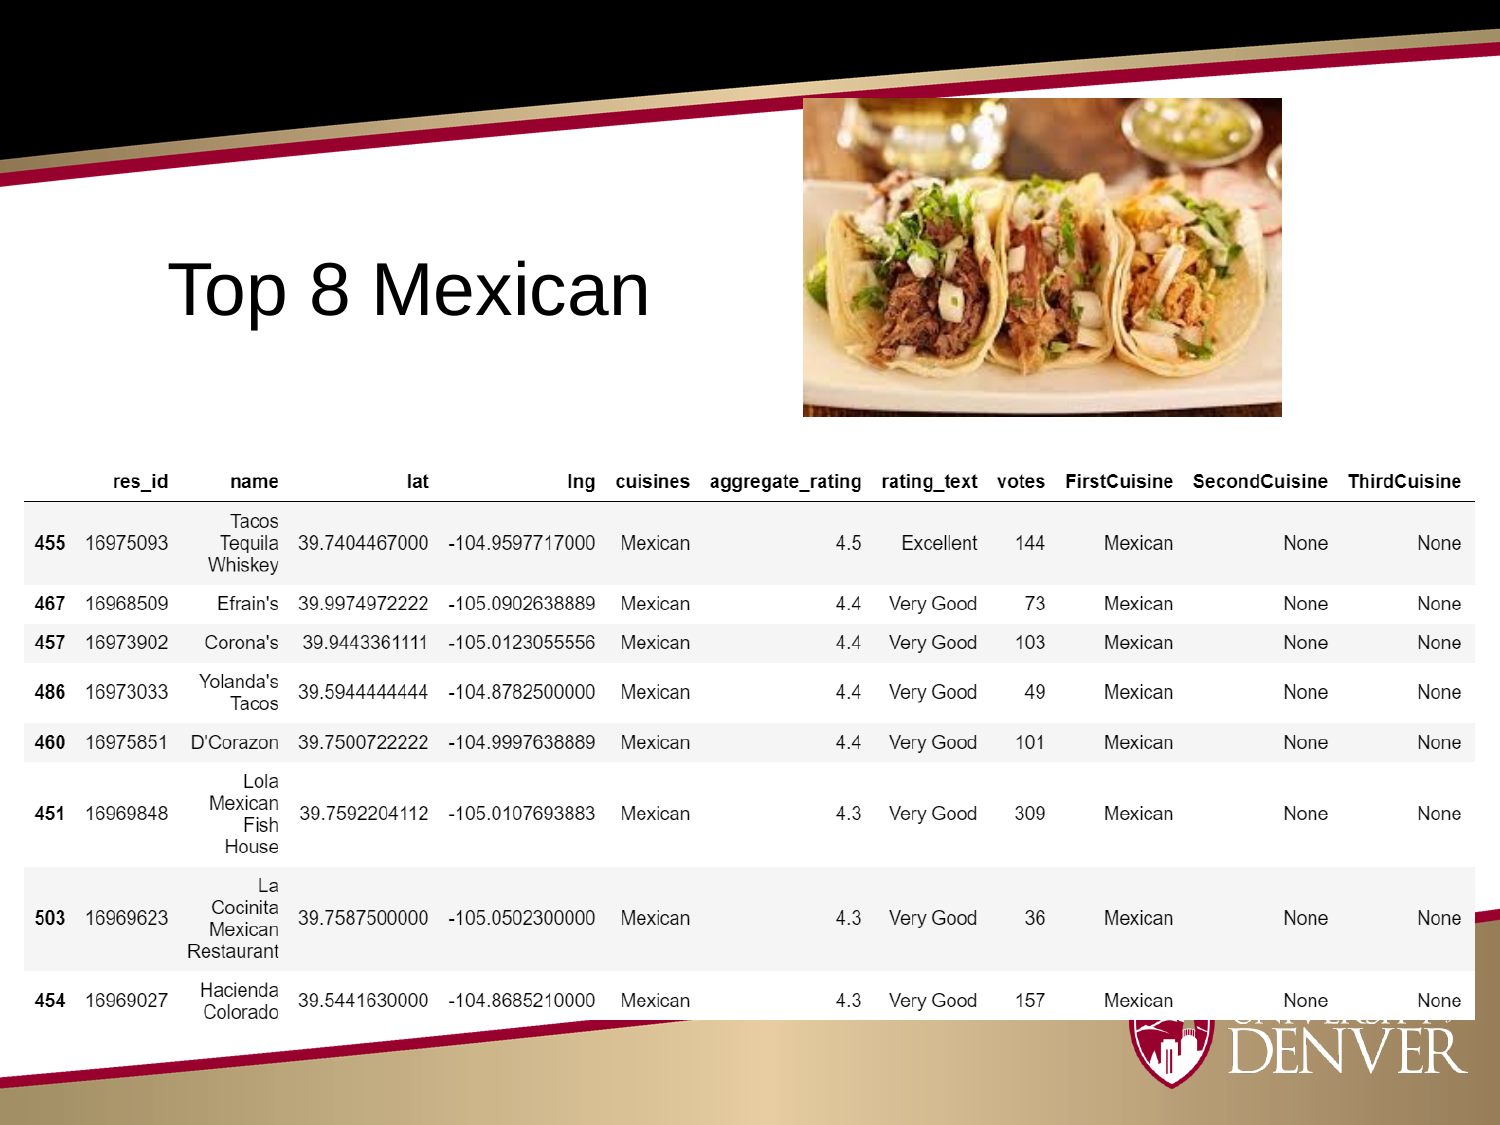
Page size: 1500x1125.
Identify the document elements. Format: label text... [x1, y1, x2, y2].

picture [0, 0, 1500, 1125]
text_box Top 8 Mexican [152, 225, 798, 354]
